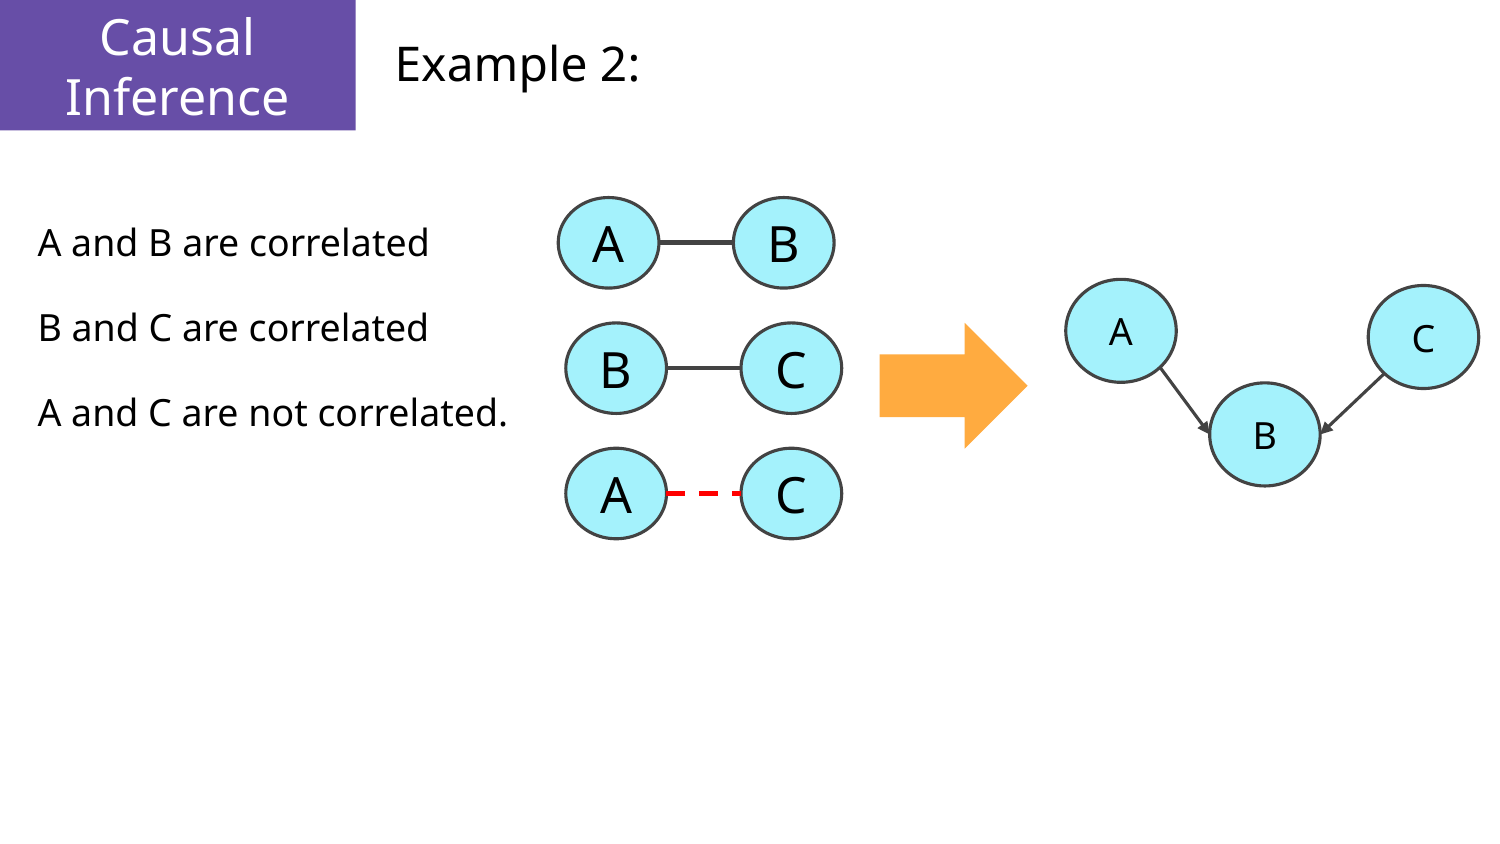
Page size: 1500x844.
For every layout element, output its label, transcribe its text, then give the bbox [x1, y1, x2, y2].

text_box A [1065, 279, 1177, 383]
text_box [1159, 366, 1210, 435]
text_box C [741, 448, 842, 539]
text_box B [565, 322, 667, 414]
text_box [1319, 373, 1385, 435]
text_box B [1210, 382, 1320, 486]
text_box B [733, 197, 835, 289]
text_box C [1368, 285, 1479, 389]
text_box [879, 322, 1028, 449]
title Example 2: [379, 18, 1384, 113]
text_box A [565, 448, 667, 539]
list A and B are correlated B and C are correlated A and C are not correlated. [22, 197, 575, 486]
text_box Causal Inference [0, 0, 356, 131]
text_box C [741, 322, 842, 414]
text_box A [558, 197, 659, 289]
